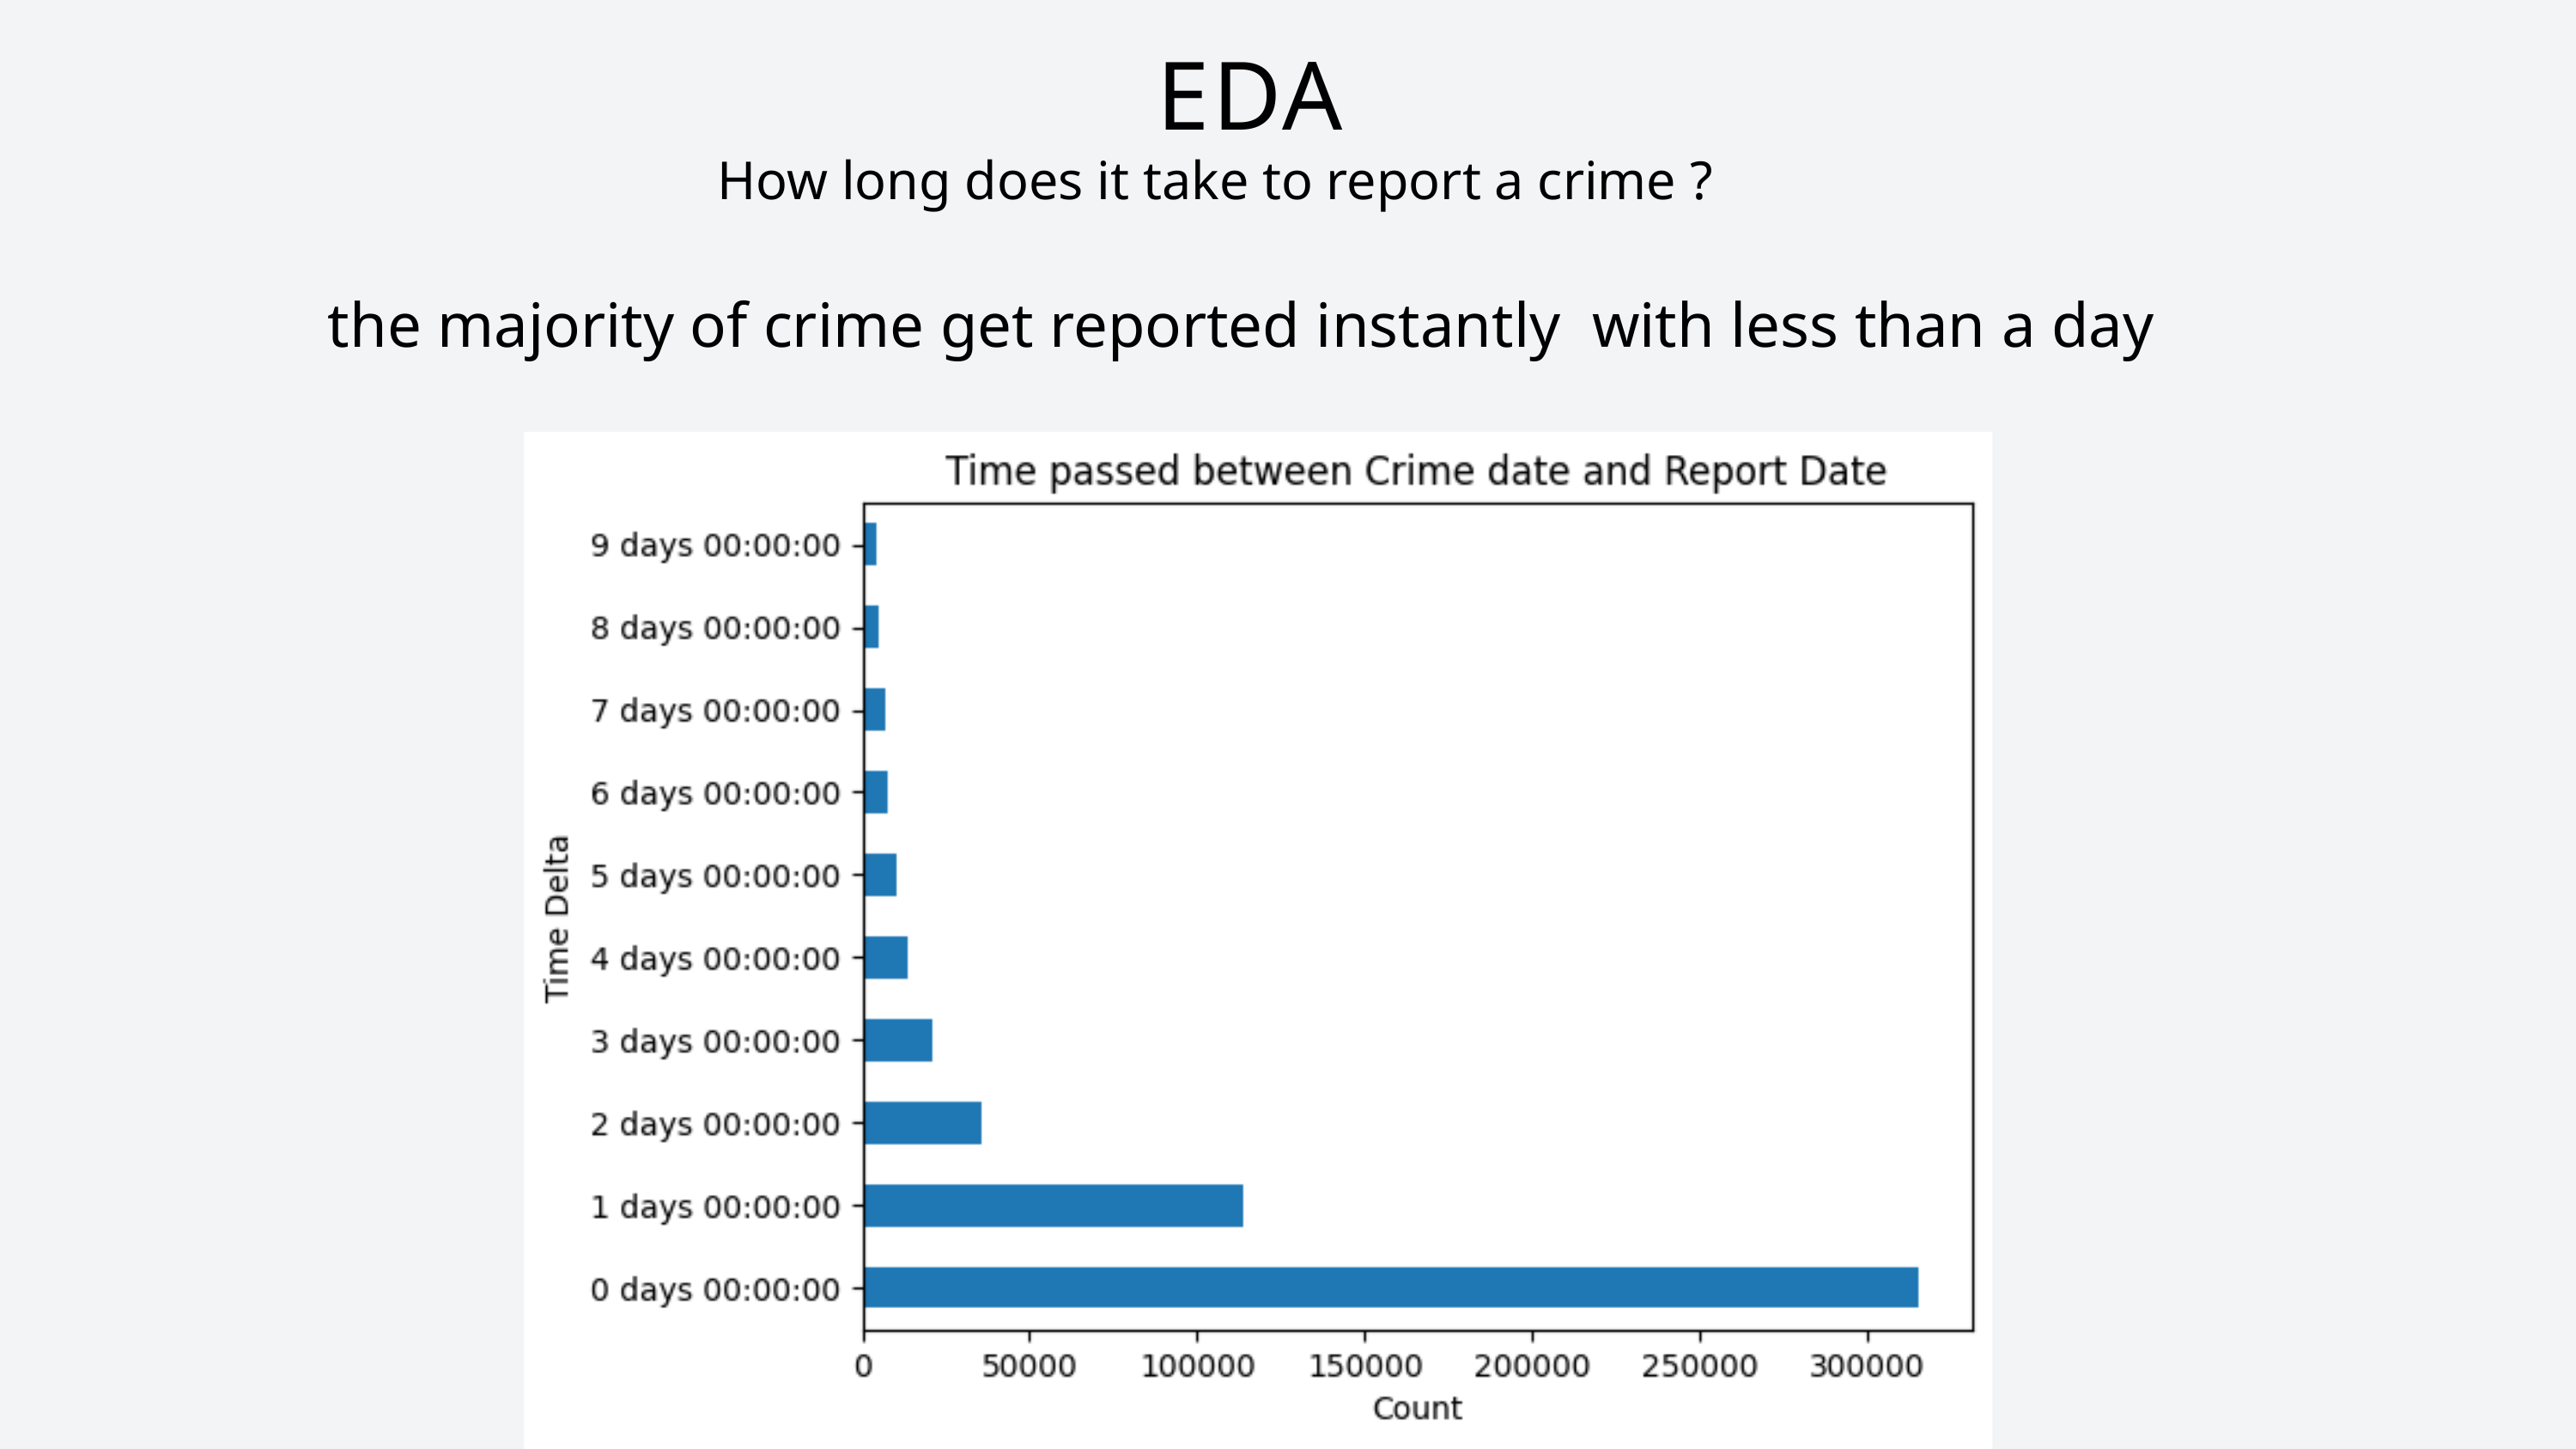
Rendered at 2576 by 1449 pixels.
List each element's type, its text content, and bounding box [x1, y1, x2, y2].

text_box [524, 432, 1993, 1449]
text_box the majority of crime get reported instantly with less than a day [304, 274, 2196, 360]
text_box How long does it take to report a crime ? [524, 136, 1907, 210]
text_box EDA [623, 18, 1877, 136]
